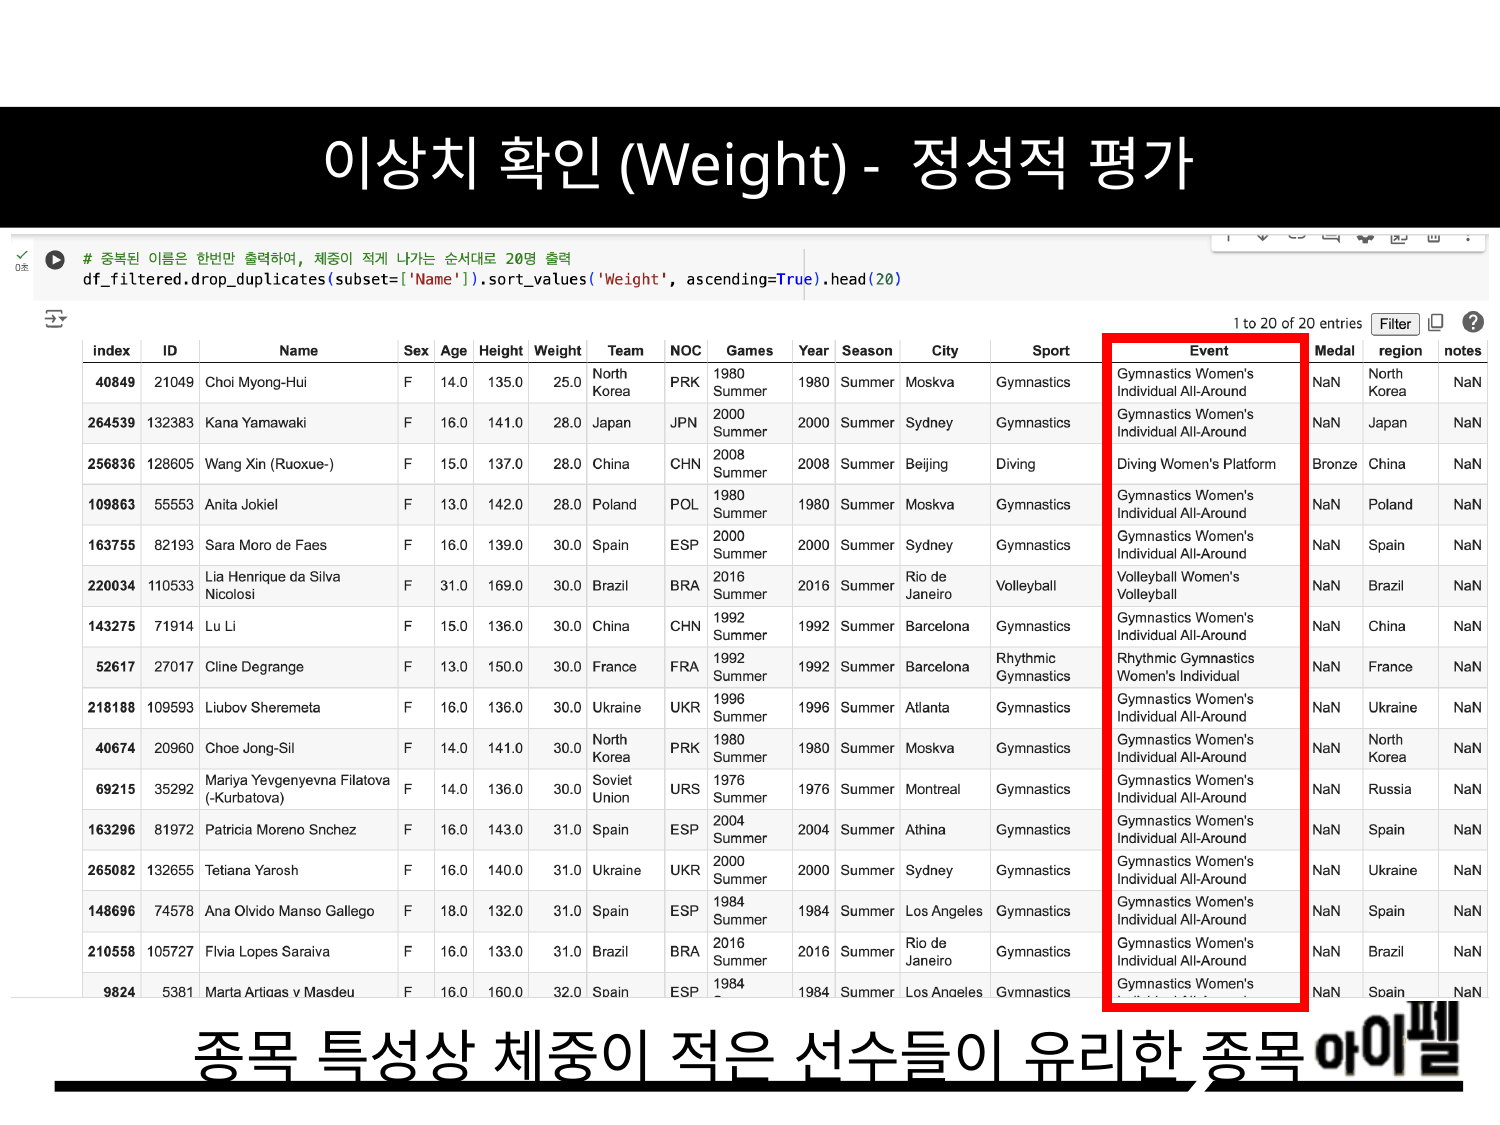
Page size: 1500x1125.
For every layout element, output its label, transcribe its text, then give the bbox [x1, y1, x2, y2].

picture [11, 234, 1494, 1125]
text_box 이상치 확인(Weight) - 정성적 평가 [68, 105, 1448, 228]
list 종목 특성상 체중이 적은 선수들이 유리한 종목 [103, 1001, 1397, 1093]
text_box [0, 106, 1500, 229]
